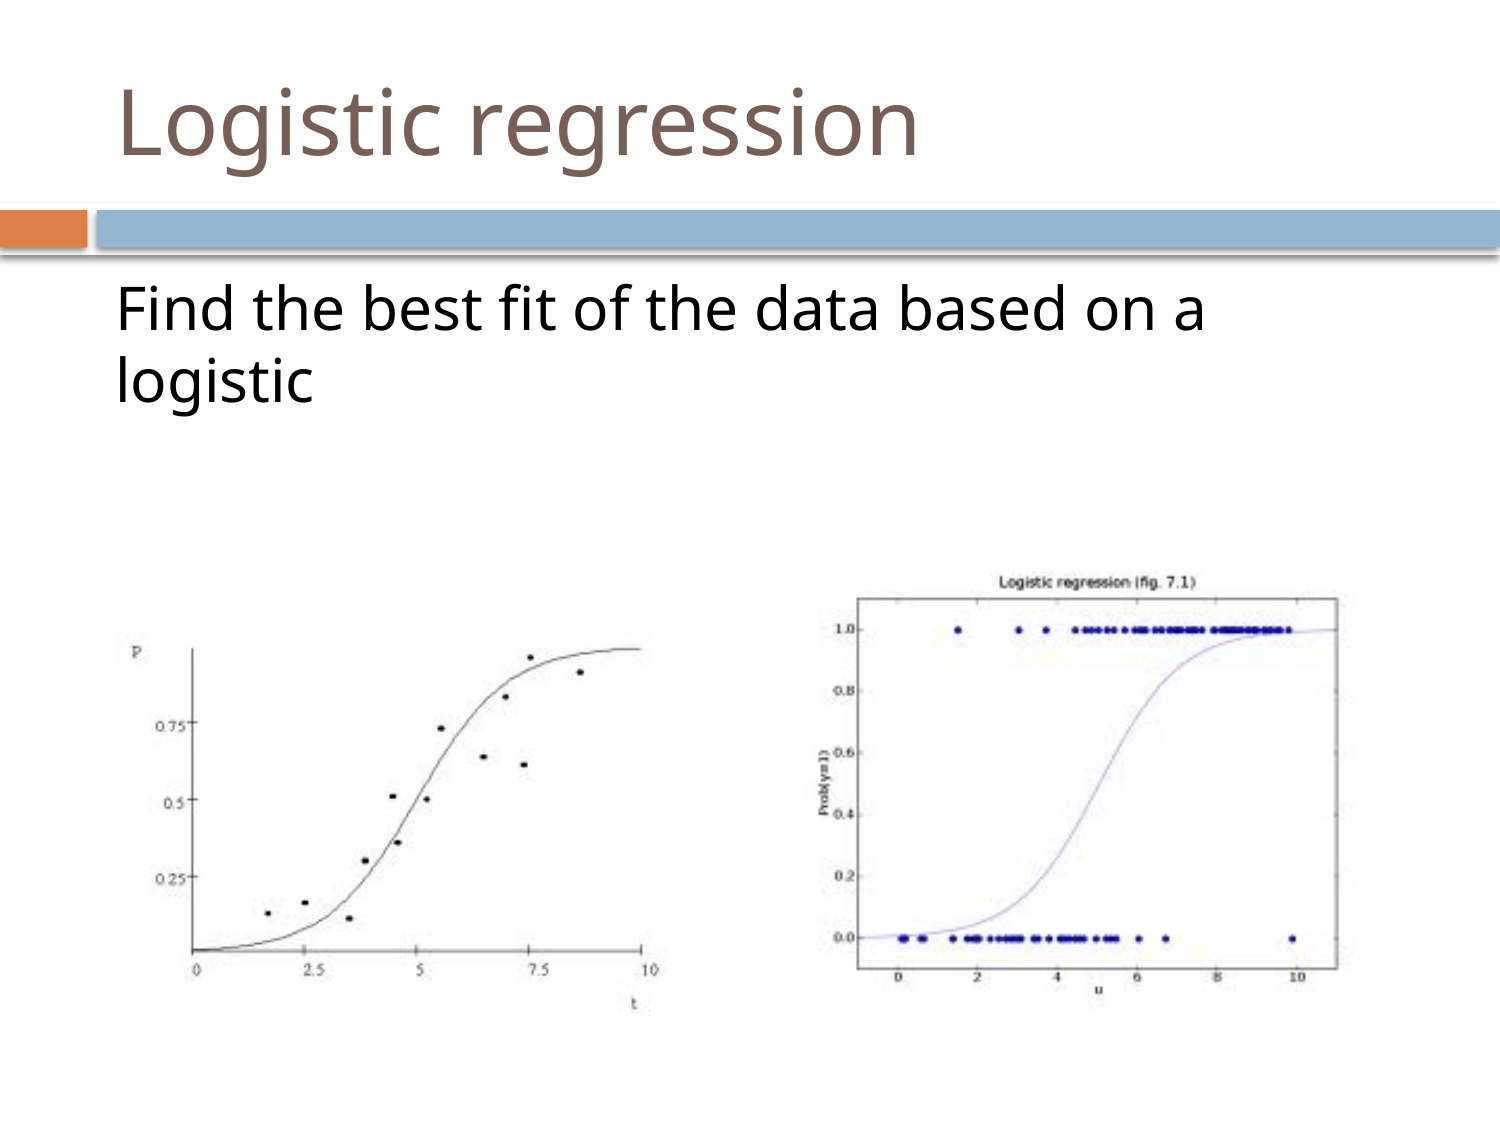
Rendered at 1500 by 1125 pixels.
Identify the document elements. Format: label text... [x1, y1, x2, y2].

picture [100, 632, 672, 1017]
title Logistic regression [100, 37, 1438, 200]
picture [781, 553, 1400, 1017]
list Find the best fit of the data based on a logistic [100, 262, 1438, 431]
